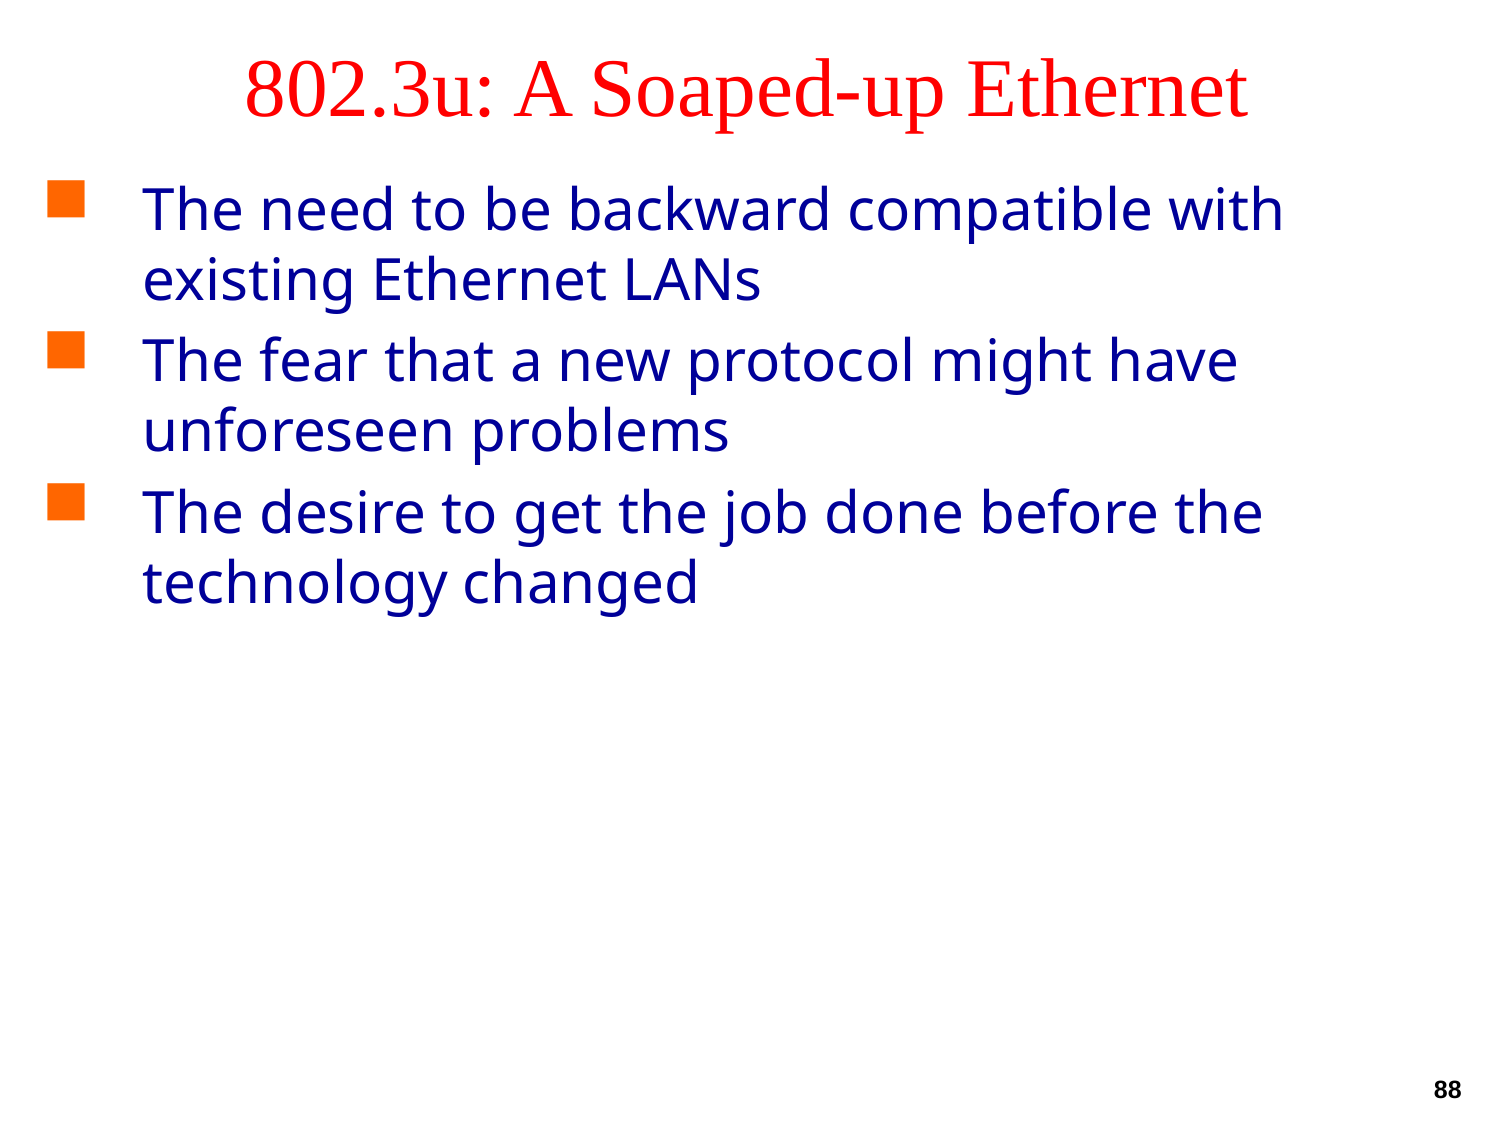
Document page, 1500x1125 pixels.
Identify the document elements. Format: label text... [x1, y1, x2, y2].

title 802.3u: A Soaped-up Ethernet [25, 25, 1469, 141]
list The need to be backward compatible with existing Ethernet LANs The fear that a new protocol might have unforeseen problems The desire to get the job done before the technology changed [27, 164, 1463, 1093]
